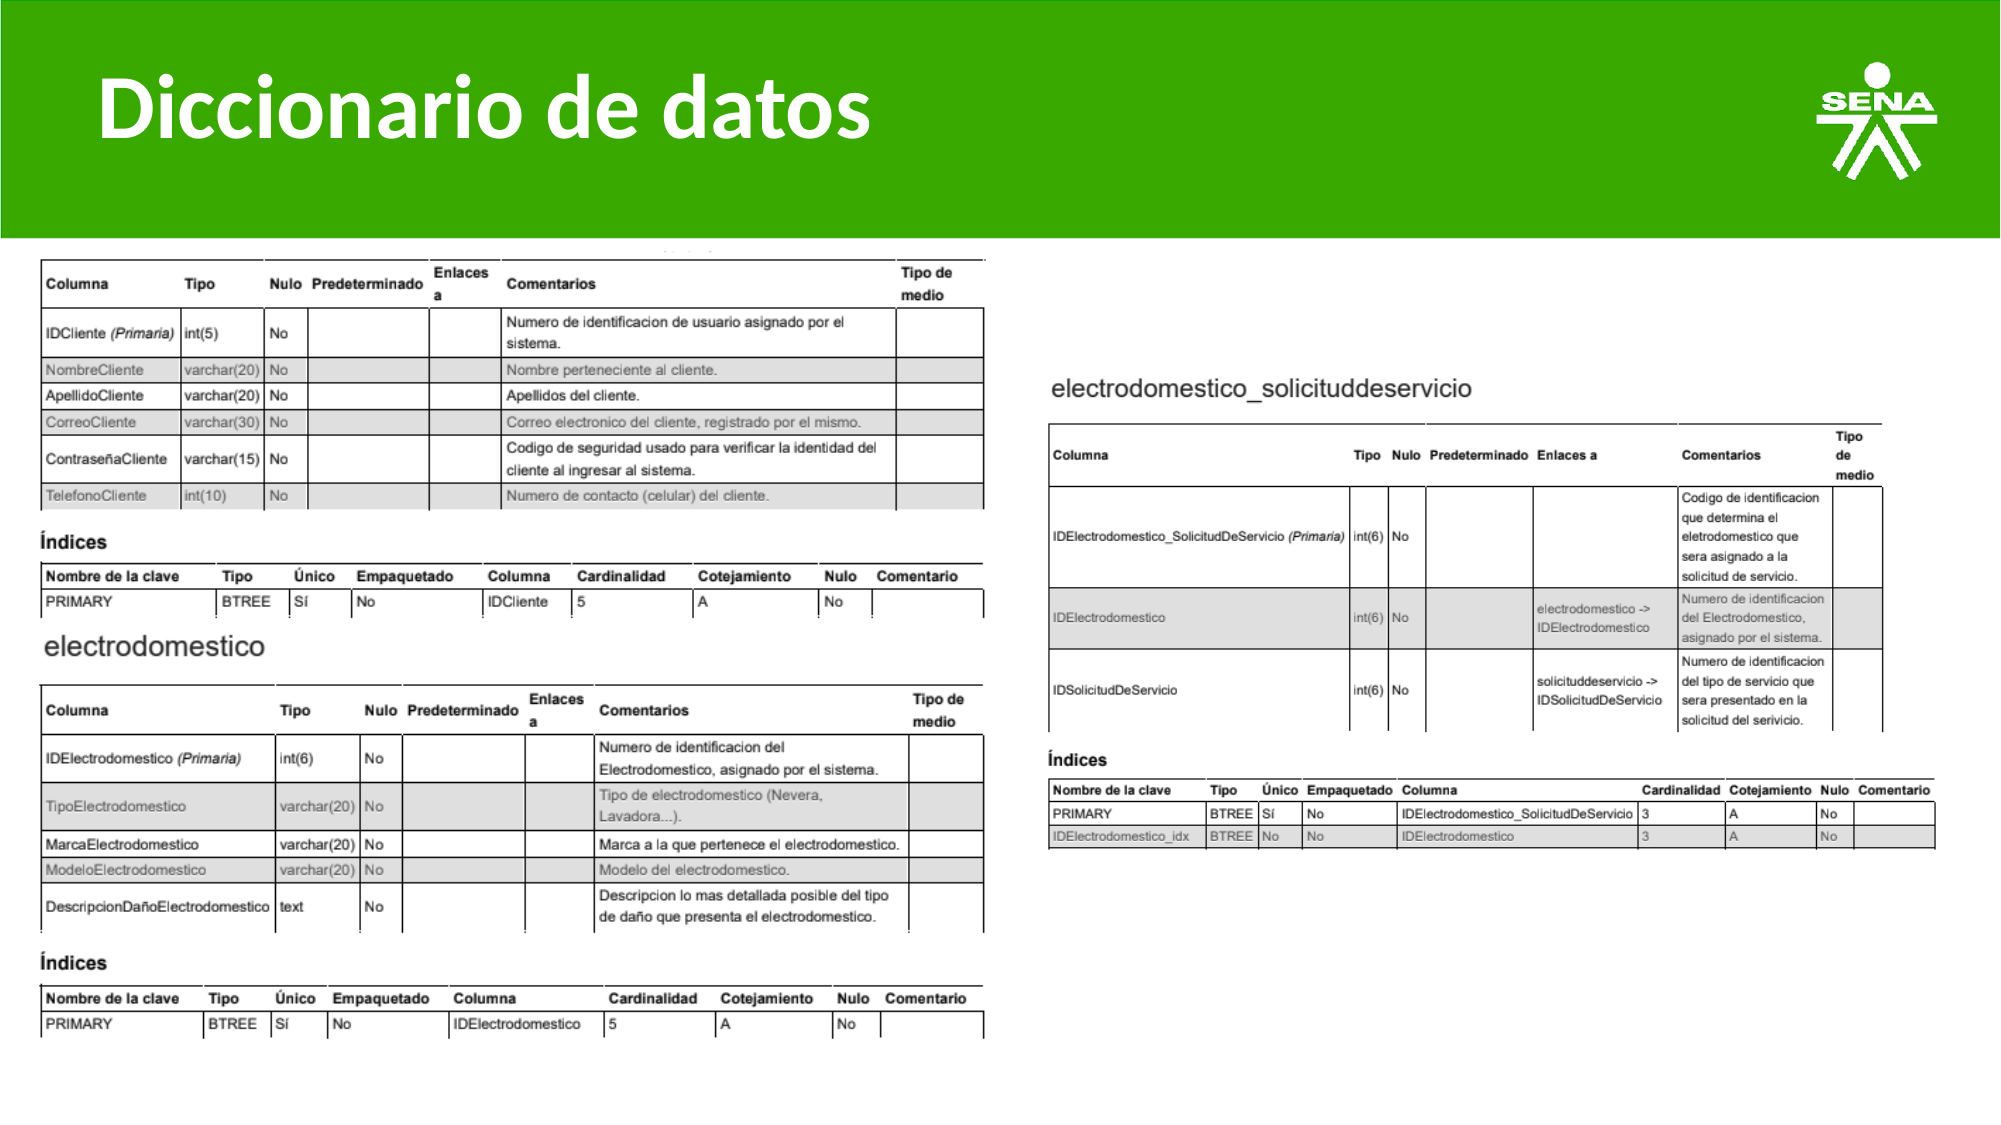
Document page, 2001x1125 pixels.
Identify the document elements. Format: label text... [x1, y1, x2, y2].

title Diccionario de datos [82, 0, 1808, 218]
picture [0, 0, 2001, 1125]
